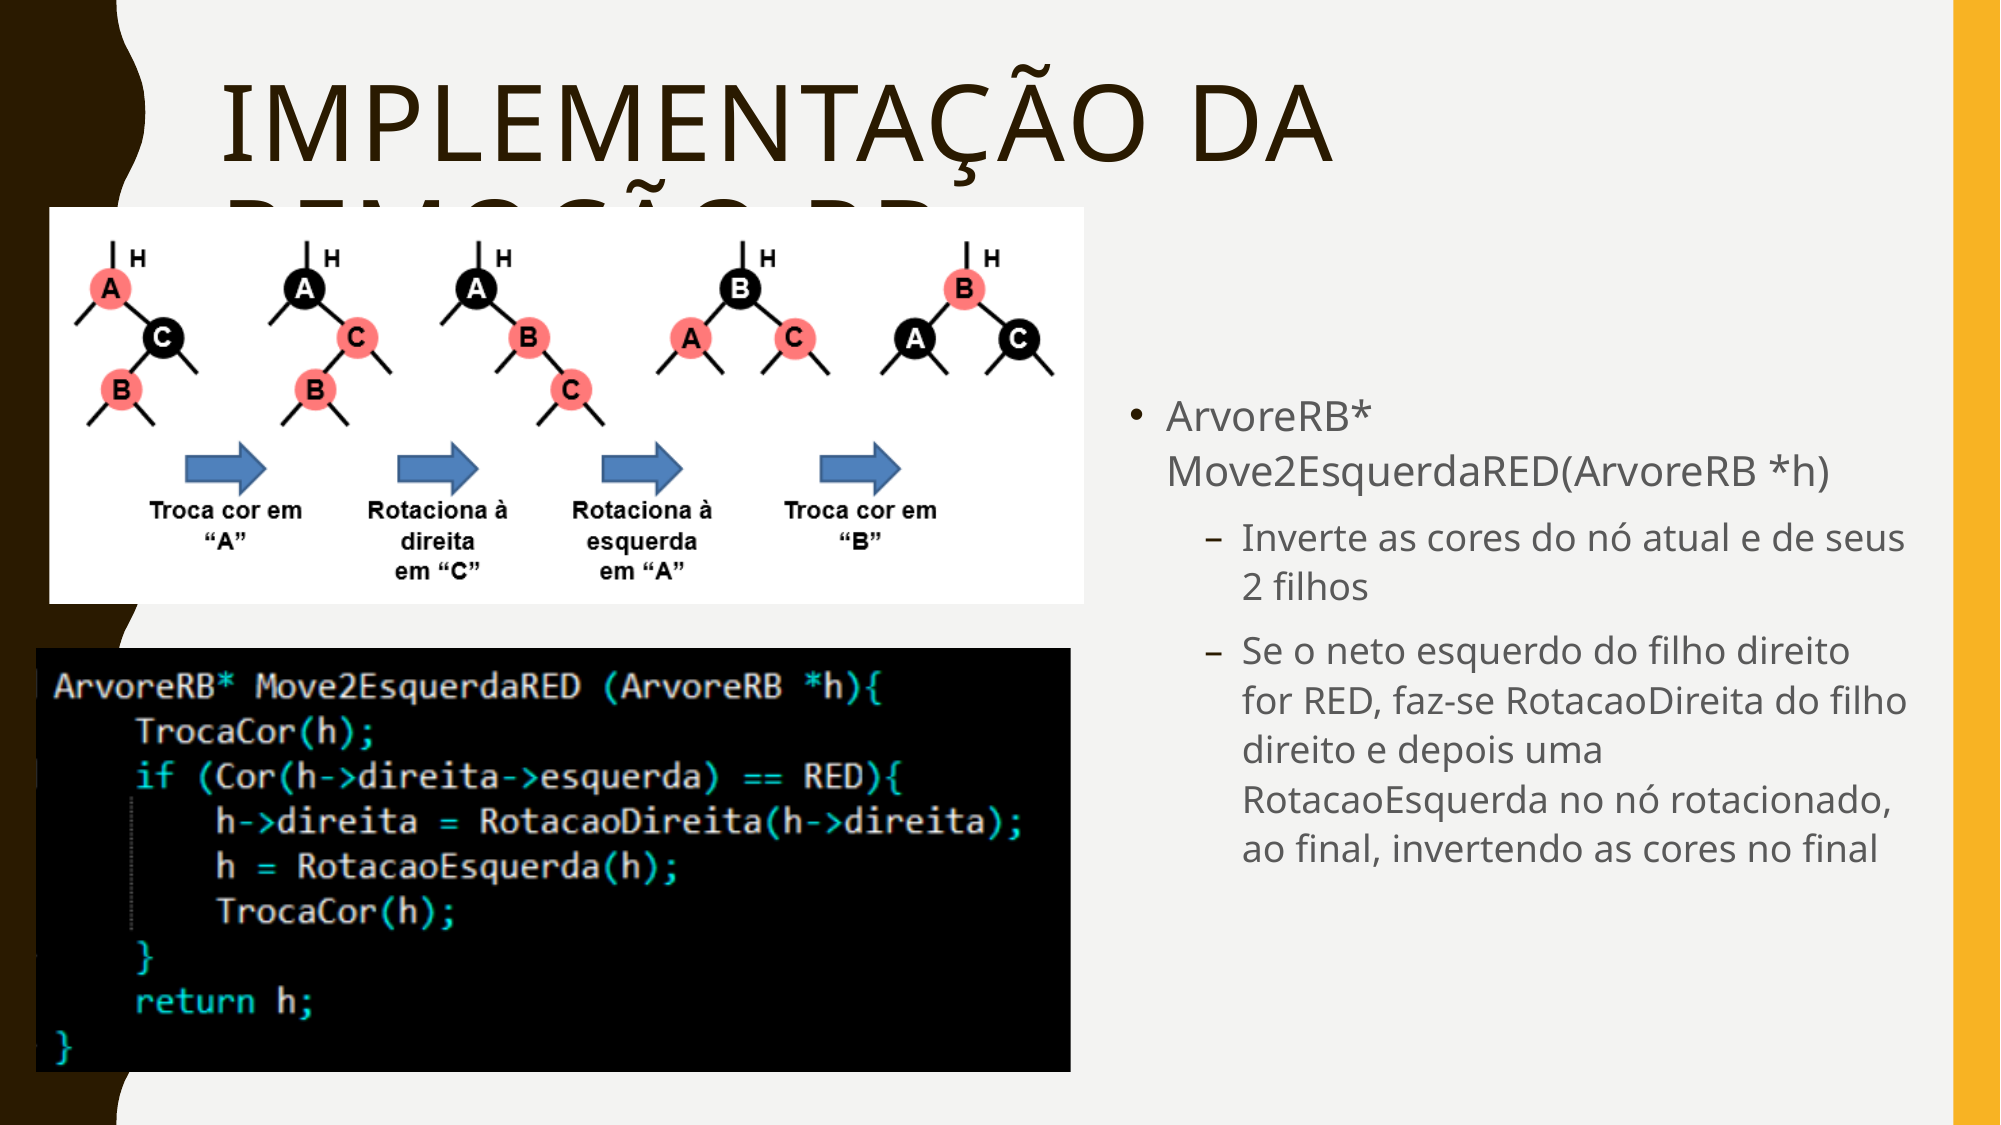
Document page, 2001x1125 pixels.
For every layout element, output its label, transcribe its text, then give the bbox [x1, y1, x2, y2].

list ArvoreRB* Move2EsquerdaRED(ArvoreRB *h) Inverte as cores do nó atual e de seus 2 filhos Se o neto esquerdo do filho direito for RED, faz-se RotacaoDireita do filho direito e depois uma RotacaoEsquerda no nó rotacionado, ao final, invertendo as cores no final [1114, 376, 1927, 1125]
picture [36, 648, 1071, 1072]
picture [49, 207, 1084, 604]
title IMPLEMENTAÇÃO DA REMOÇÃO RB [205, 62, 1875, 308]
